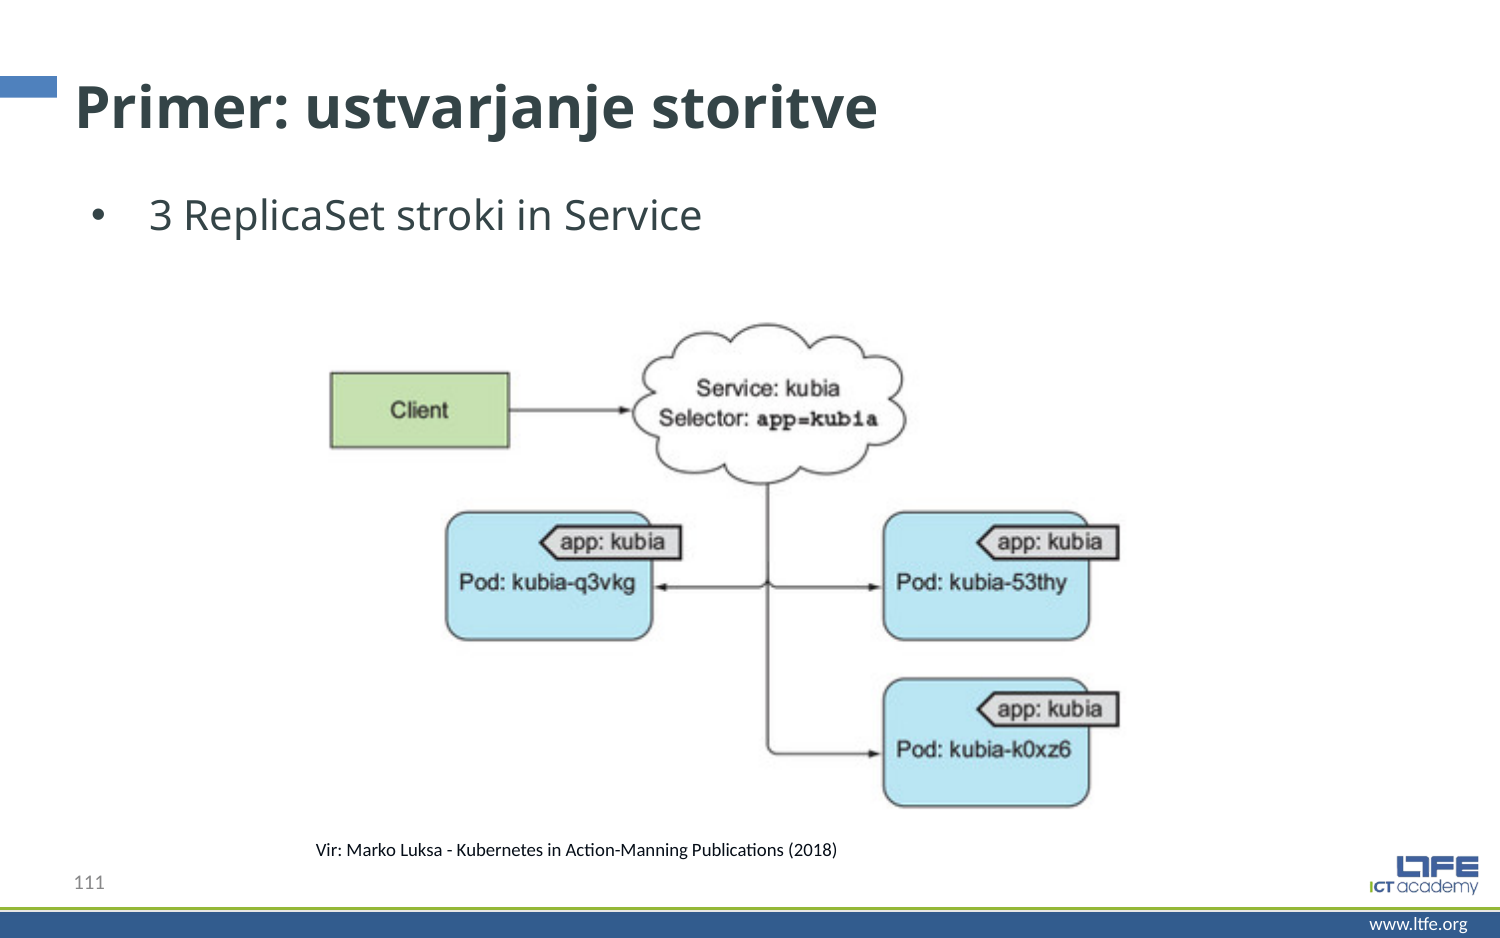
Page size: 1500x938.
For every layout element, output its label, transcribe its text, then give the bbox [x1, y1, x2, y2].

slide_number 111 [58, 856, 199, 907]
picture [0, 0, 1500, 938]
text_box Vir: Marko Luksa - Kubernetes in Action-Manning Publications (2018) [300, 830, 1335, 869]
title Primer: ustvarjanje storitve [59, 75, 1410, 179]
list 3 ReplicaSet stroki in Service [59, 181, 1392, 831]
